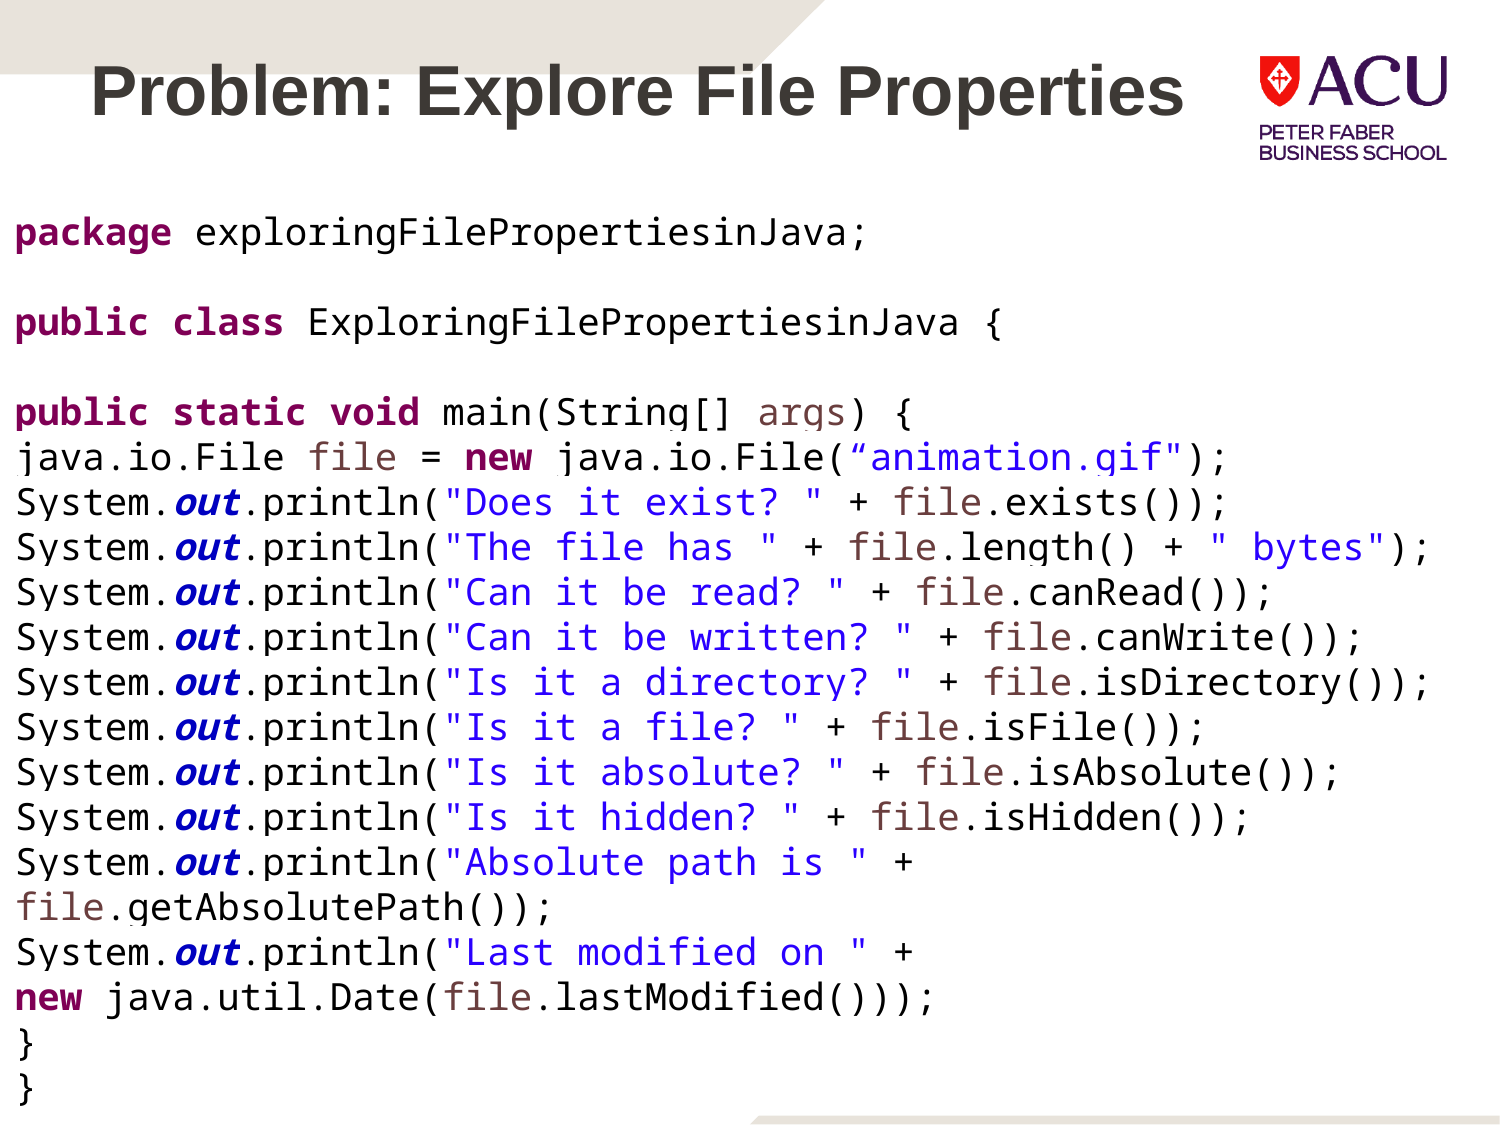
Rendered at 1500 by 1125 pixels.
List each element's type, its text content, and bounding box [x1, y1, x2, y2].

picture [1240, 41, 1466, 175]
title Problem: Explore File Properties [75, 37, 1388, 138]
text_box package exploringFilePropertiesinJava; public class ExploringFilePropertiesinJava { public static void main(String[] args) { java.io.File file = new java.io.File(“animation.gif"); System.out.println("Does it exist? " + file.exists()); System.out.println("The file has " + file.length() + " bytes"); System.out.println("Can it be read? " + file.canRead()); System.out.println("Can it be written? " + file.canWrite()); System.out.println("Is it a directory? " + file.isDirectory()); System.out.println("Is it a file? " + file.isFile()); System.out.println("Is it absolute? " + file.isAbsolute()); System.out.println("Is it hidden? " + file.isHidden()); System.out.println("Absolute path is " + file.getAbsolutePath()); System.out.println("Last modified on " + new java.util.Date(file.lastModified())); } } [0, 201, 1500, 1116]
